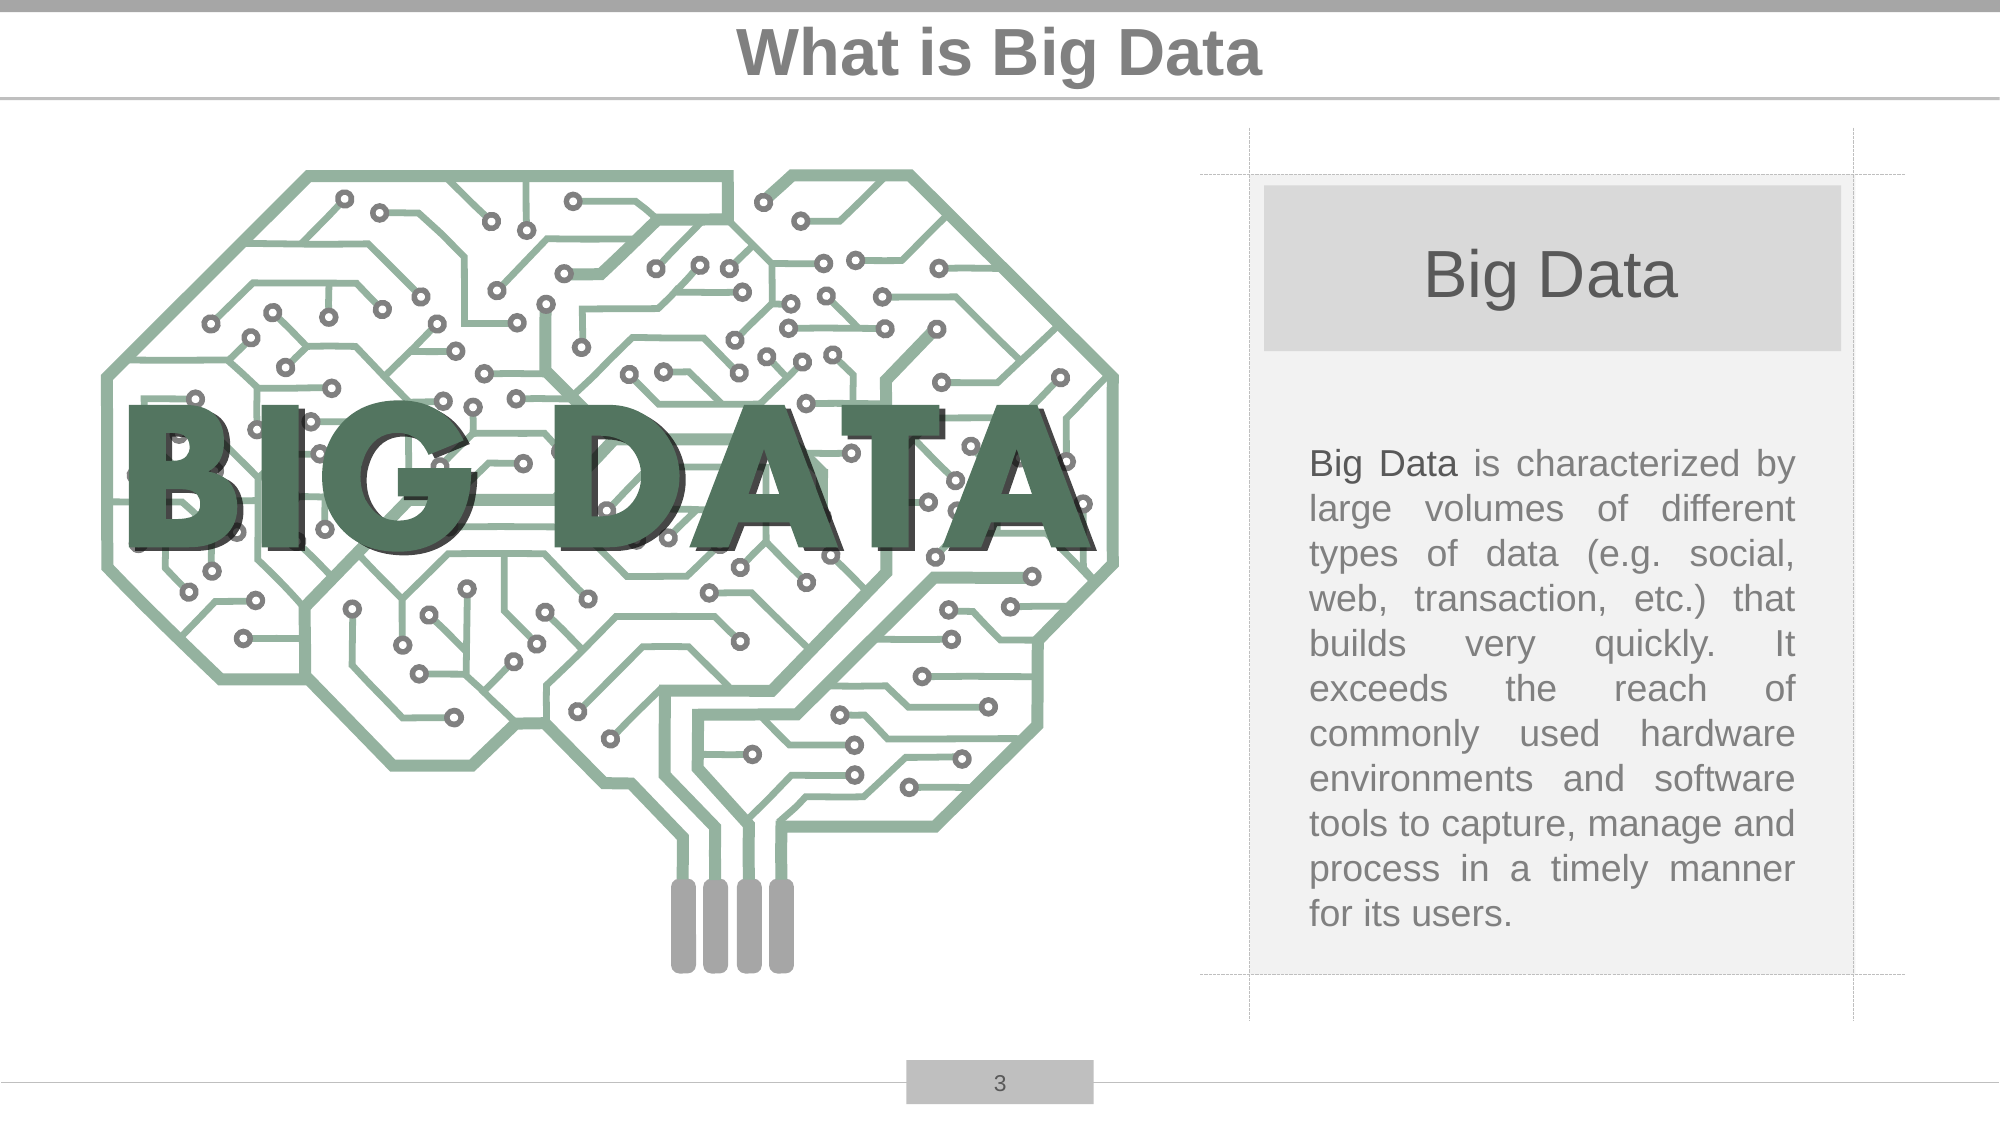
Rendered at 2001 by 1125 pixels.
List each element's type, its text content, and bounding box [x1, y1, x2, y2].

slide_number 3 [967, 1052, 1033, 1113]
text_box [106, 127, 1905, 1022]
title What is Big Data [99, 14, 1900, 93]
